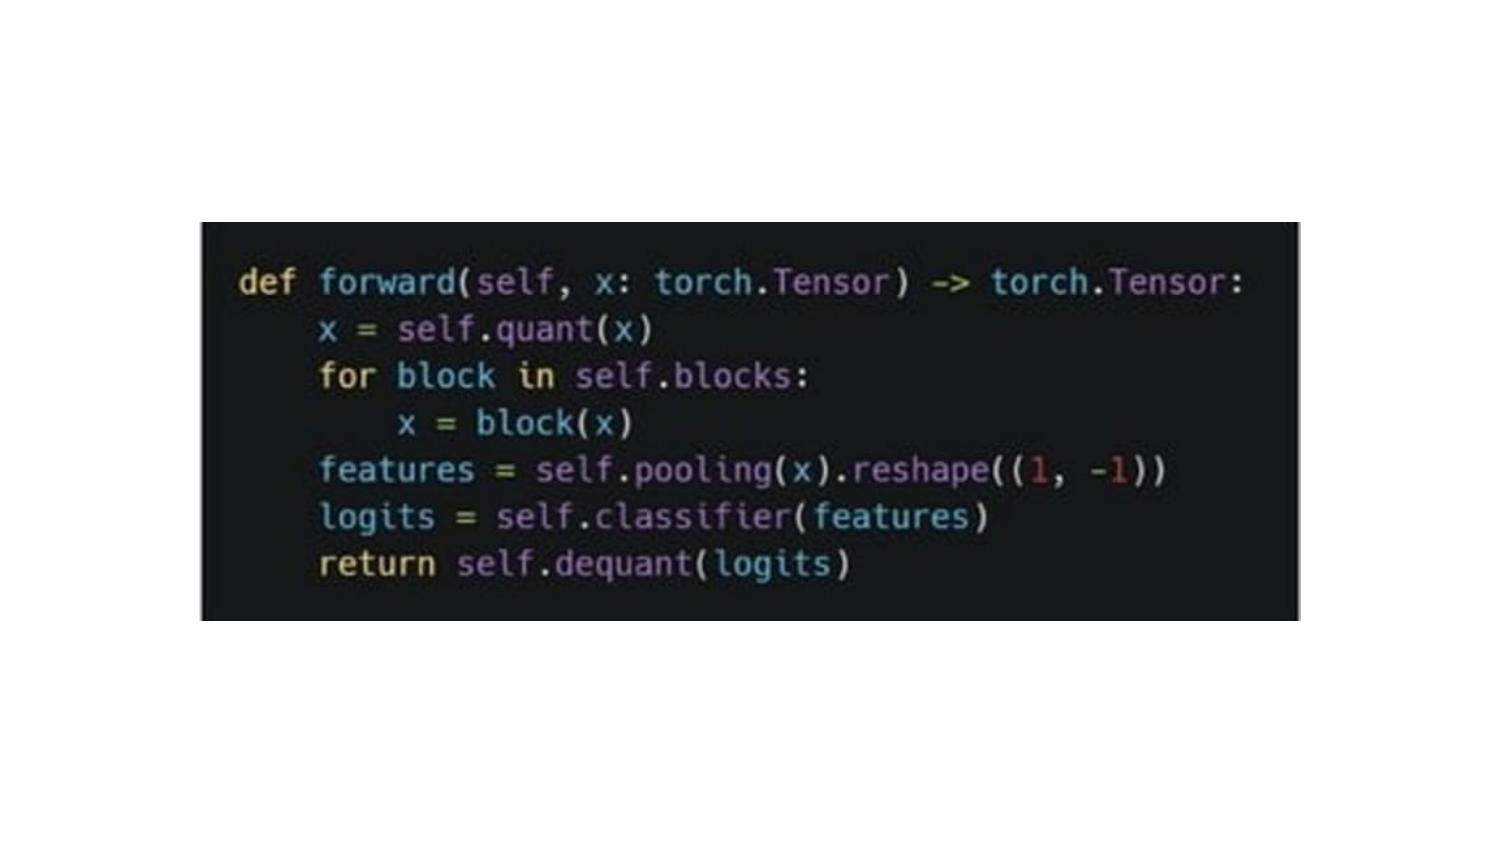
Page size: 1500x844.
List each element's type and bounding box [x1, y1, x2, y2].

picture [198, 222, 1301, 622]
